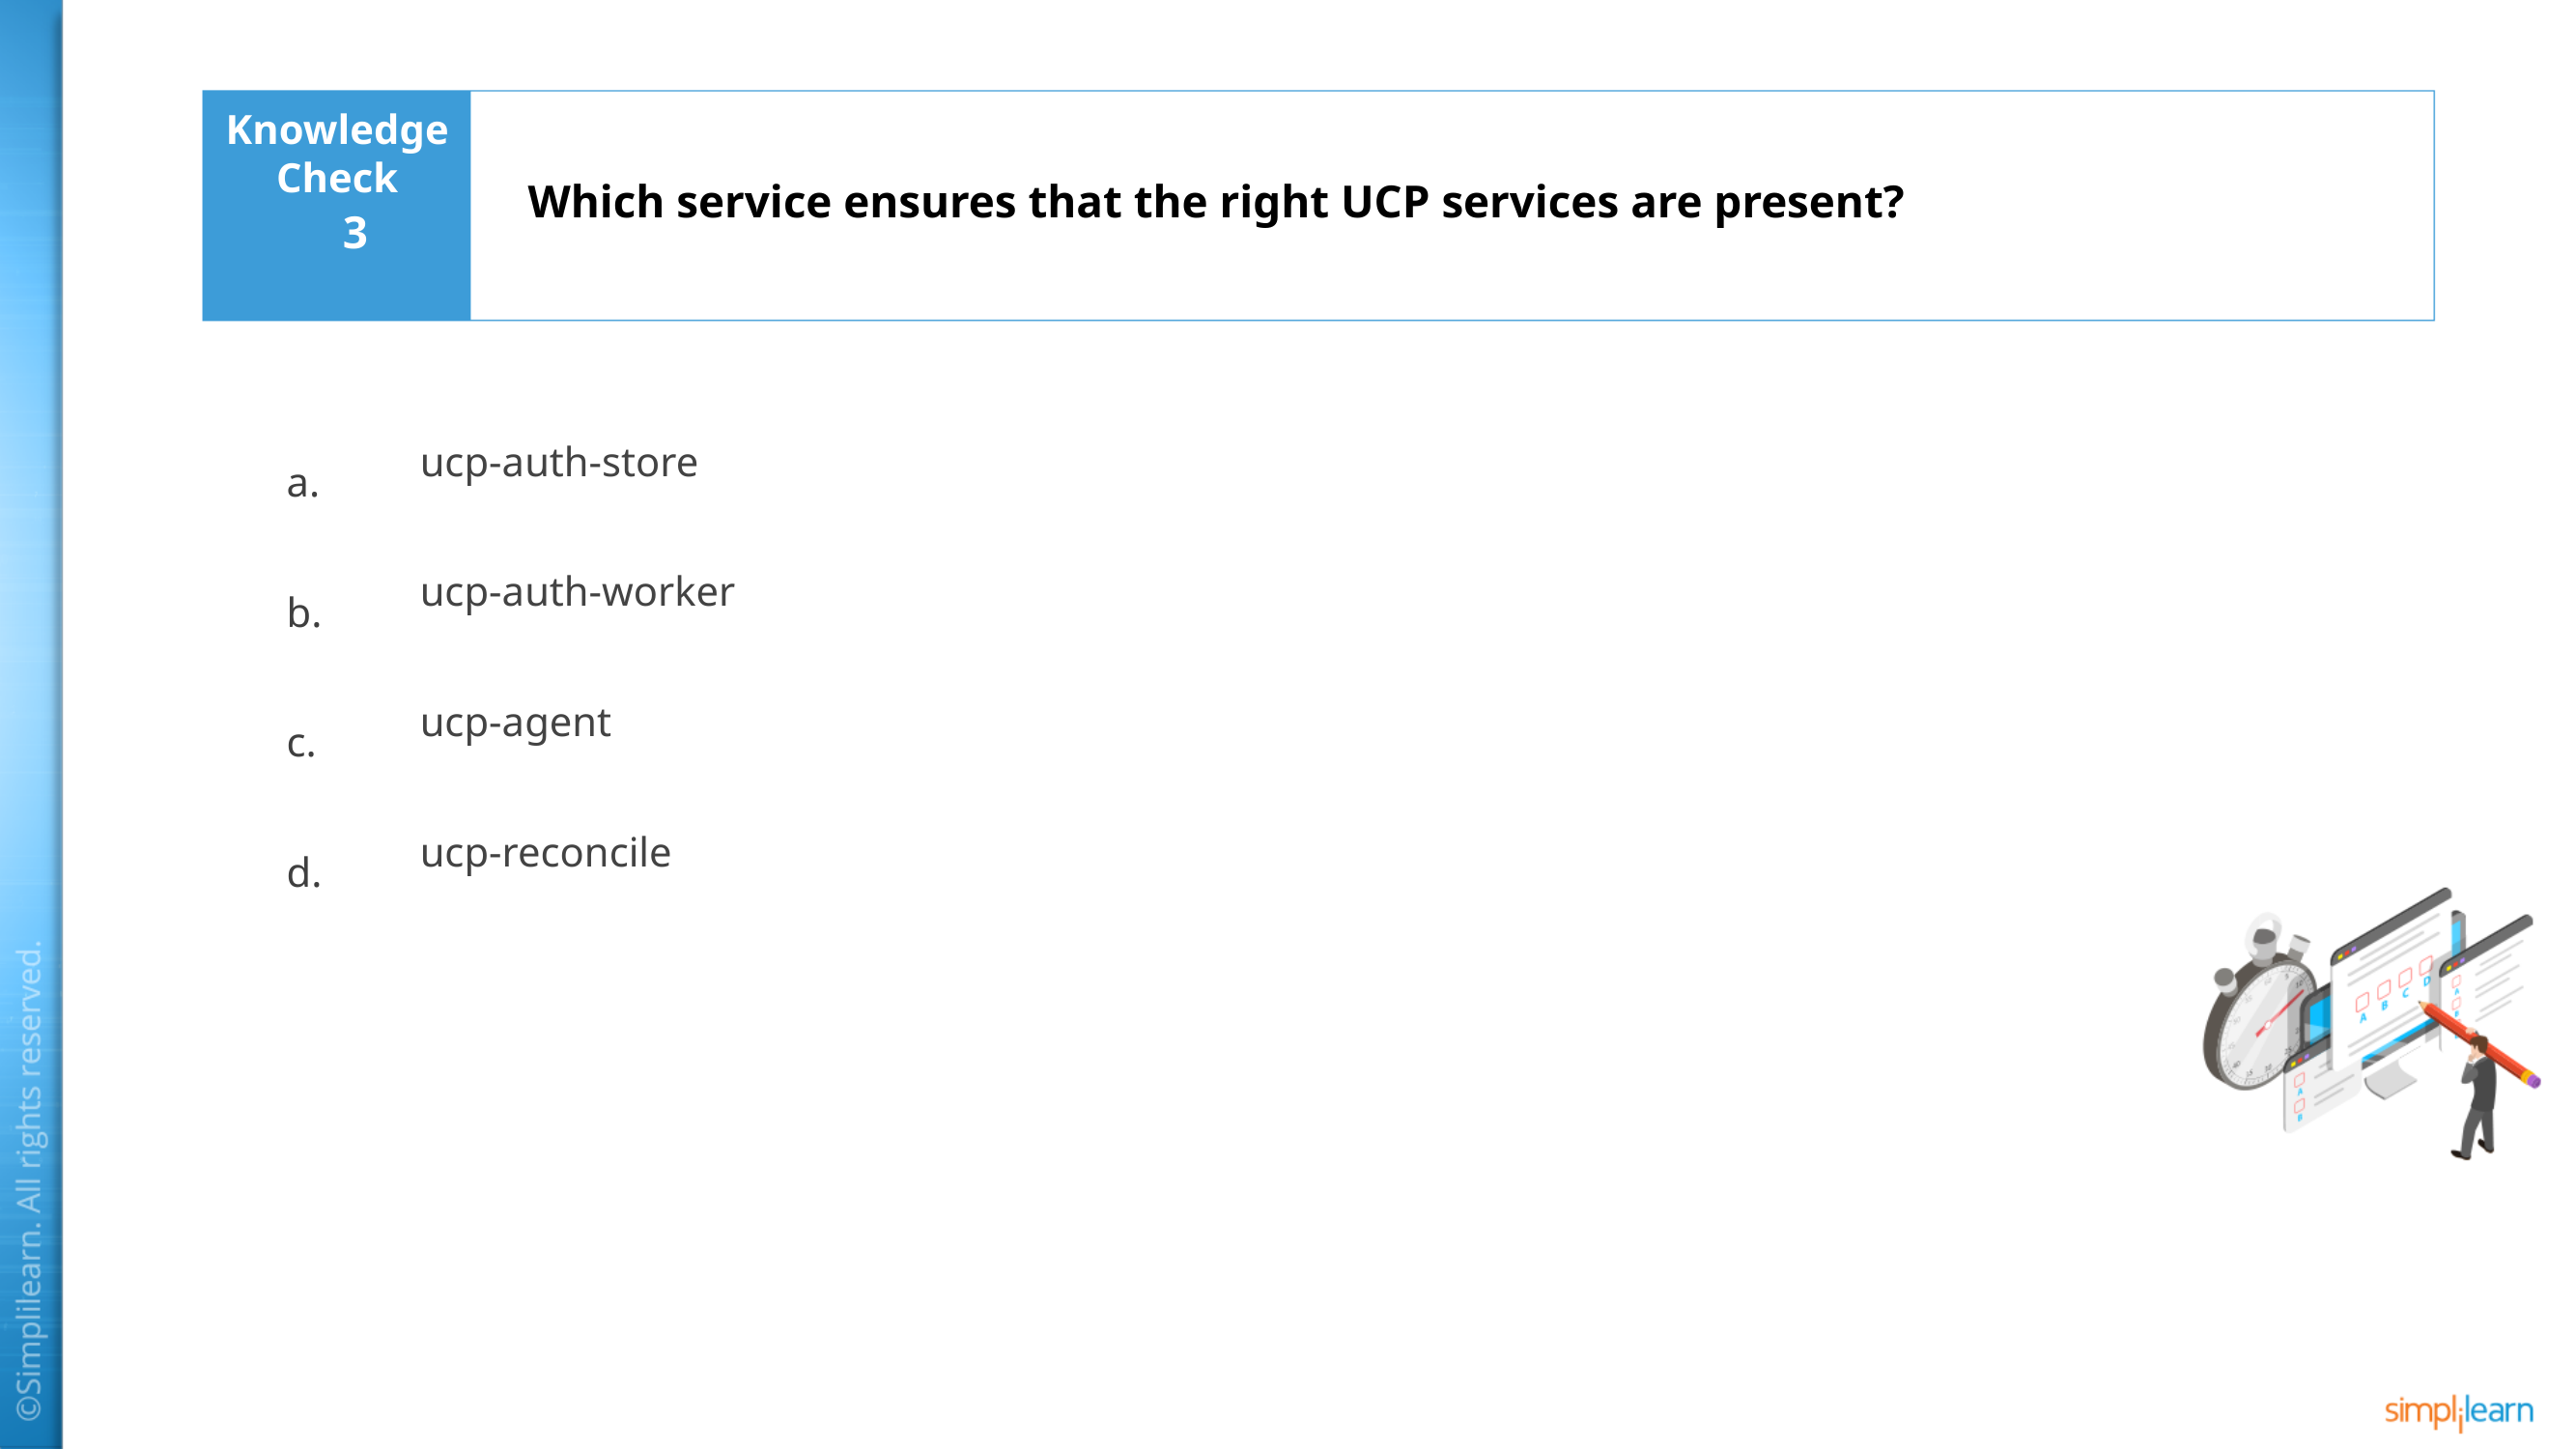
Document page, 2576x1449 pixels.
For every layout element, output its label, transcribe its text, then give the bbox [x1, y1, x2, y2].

list 3 [203, 203, 472, 310]
list ucp-auth-store [369, 441, 2152, 554]
list Which service ensures that the right UCP services are present? [477, 90, 2430, 317]
list ucp-auth-worker [369, 572, 2152, 684]
list ucp-agent [369, 701, 2152, 813]
list ucp-reconcile [369, 832, 2152, 944]
picture [0, 0, 2576, 1449]
